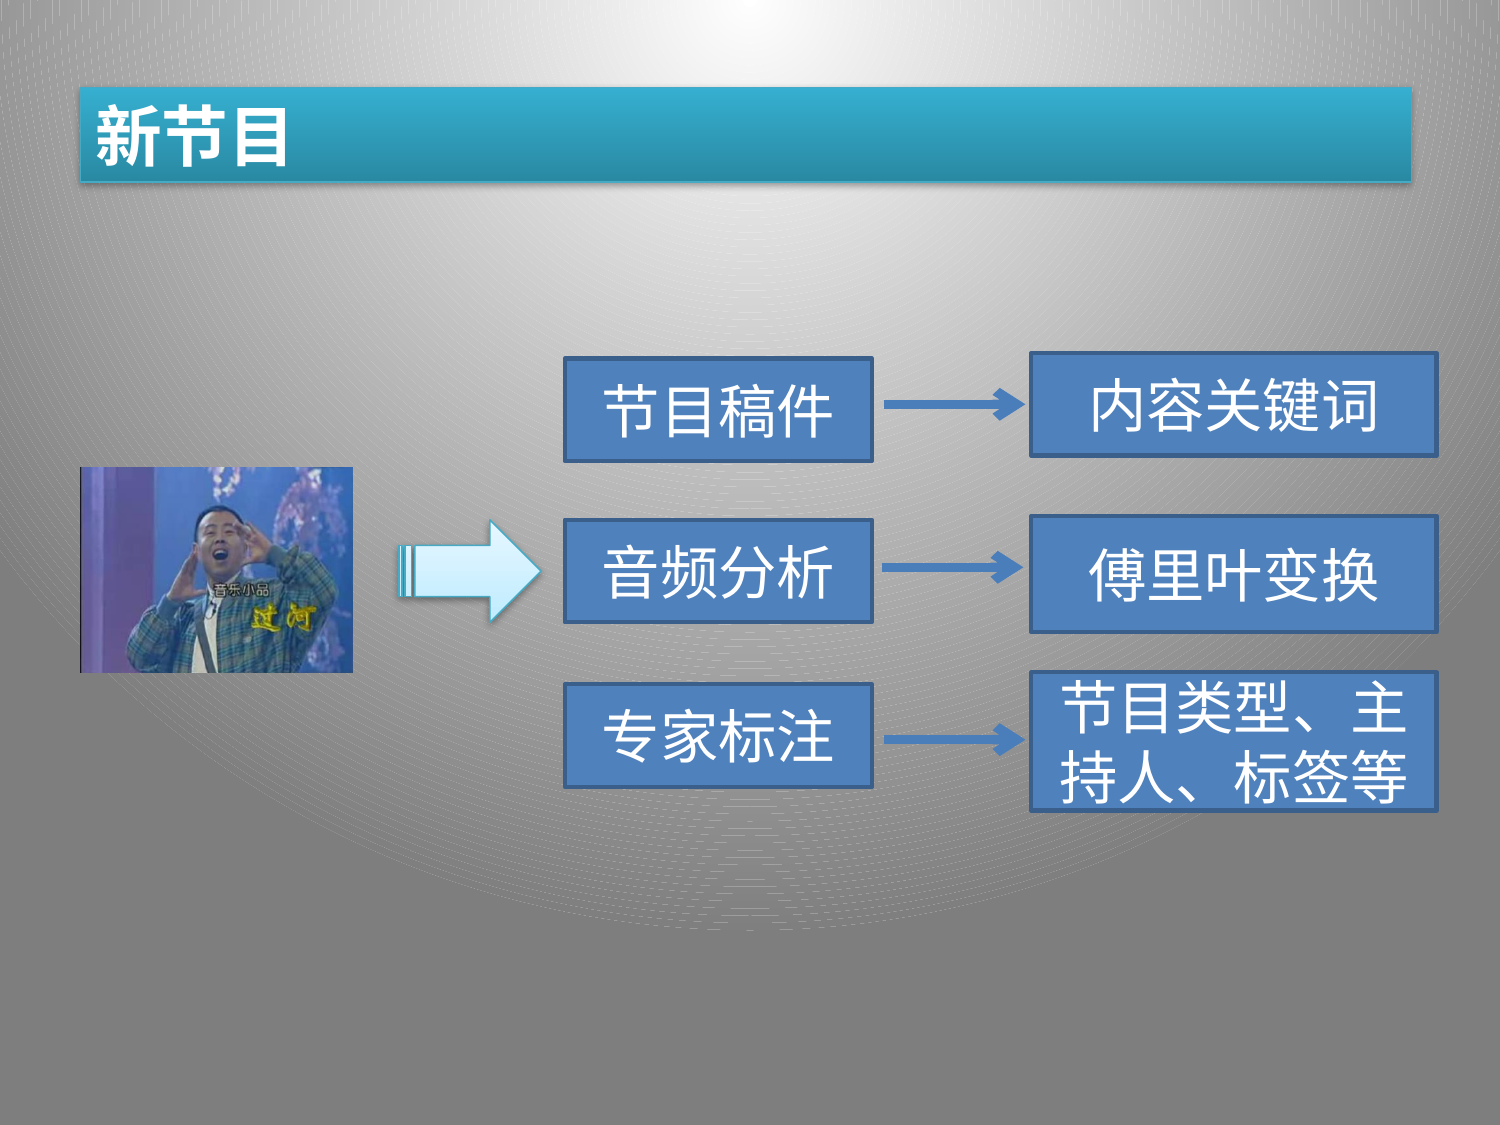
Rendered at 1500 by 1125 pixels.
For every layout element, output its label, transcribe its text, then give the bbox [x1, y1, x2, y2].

text_box 节目类型、主持人、标签等 [1029, 670, 1439, 813]
text_box [414, 519, 542, 624]
text_box [404, 545, 412, 597]
picture [80, 466, 353, 673]
text_box 傅里叶变换 [1029, 514, 1439, 634]
text_box 内容关键词 [1029, 351, 1439, 458]
text_box 新节目 [80, 87, 1412, 183]
text_box 节目稿件 [563, 356, 874, 463]
text_box [398, 545, 403, 597]
text_box 音频分析 [563, 518, 874, 624]
text_box 专家标注 [563, 682, 874, 789]
